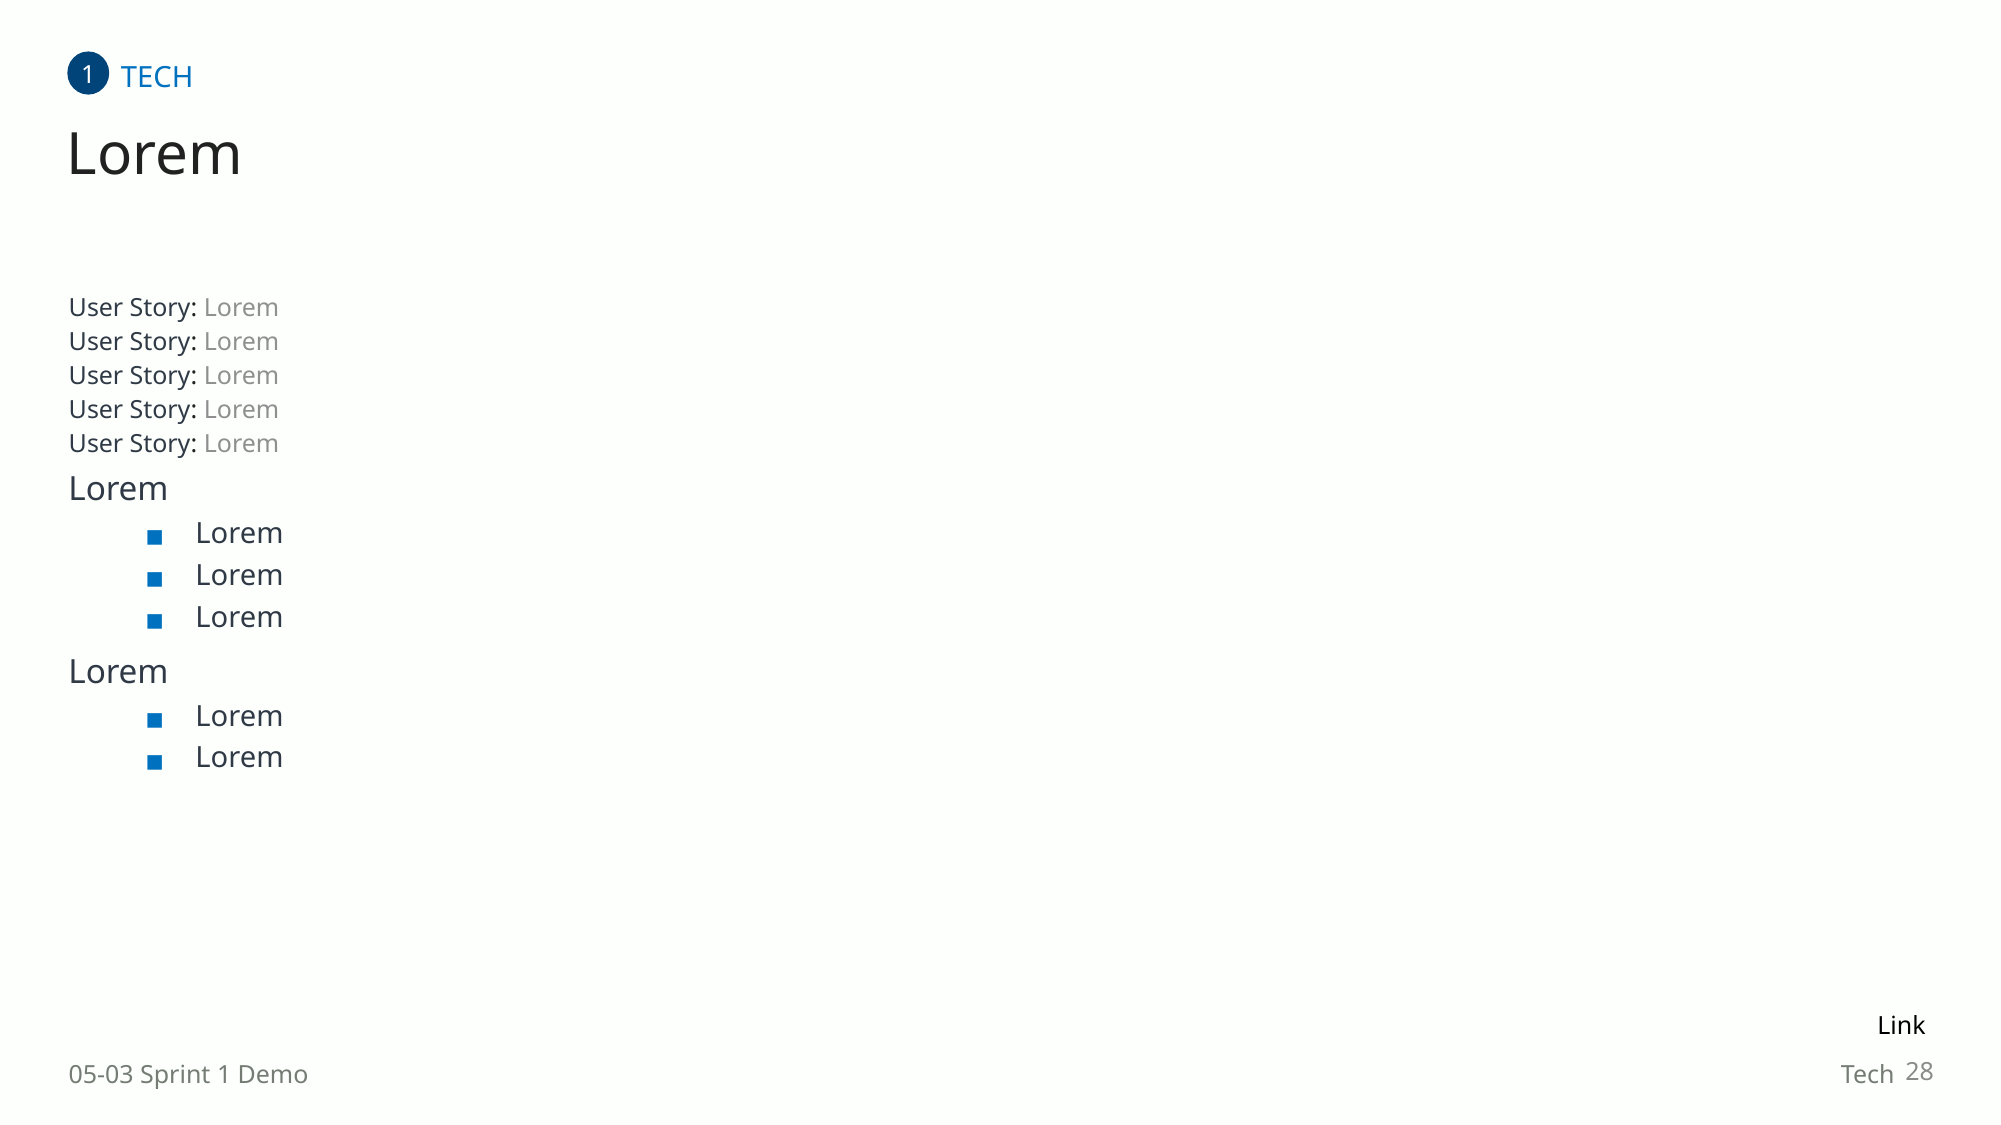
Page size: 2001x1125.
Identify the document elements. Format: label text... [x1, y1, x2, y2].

text_box Lorem [66, 116, 1871, 282]
text_box 28 [1882, 1042, 1949, 1103]
text_box User Story: Lorem User Story: Lorem User Story: Lorem User Story: Lorem User Story: Lorem [68, 291, 793, 458]
text_box Lorem Lorem Lorem Lorem Lorem Lorem Lorem [30, 464, 738, 999]
text_box 05-03 Sprint 1 Demo [68, 1051, 516, 1097]
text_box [67, 50, 913, 112]
text_box Link [1382, 1002, 1948, 1048]
text_box Tech [1462, 1051, 1910, 1097]
